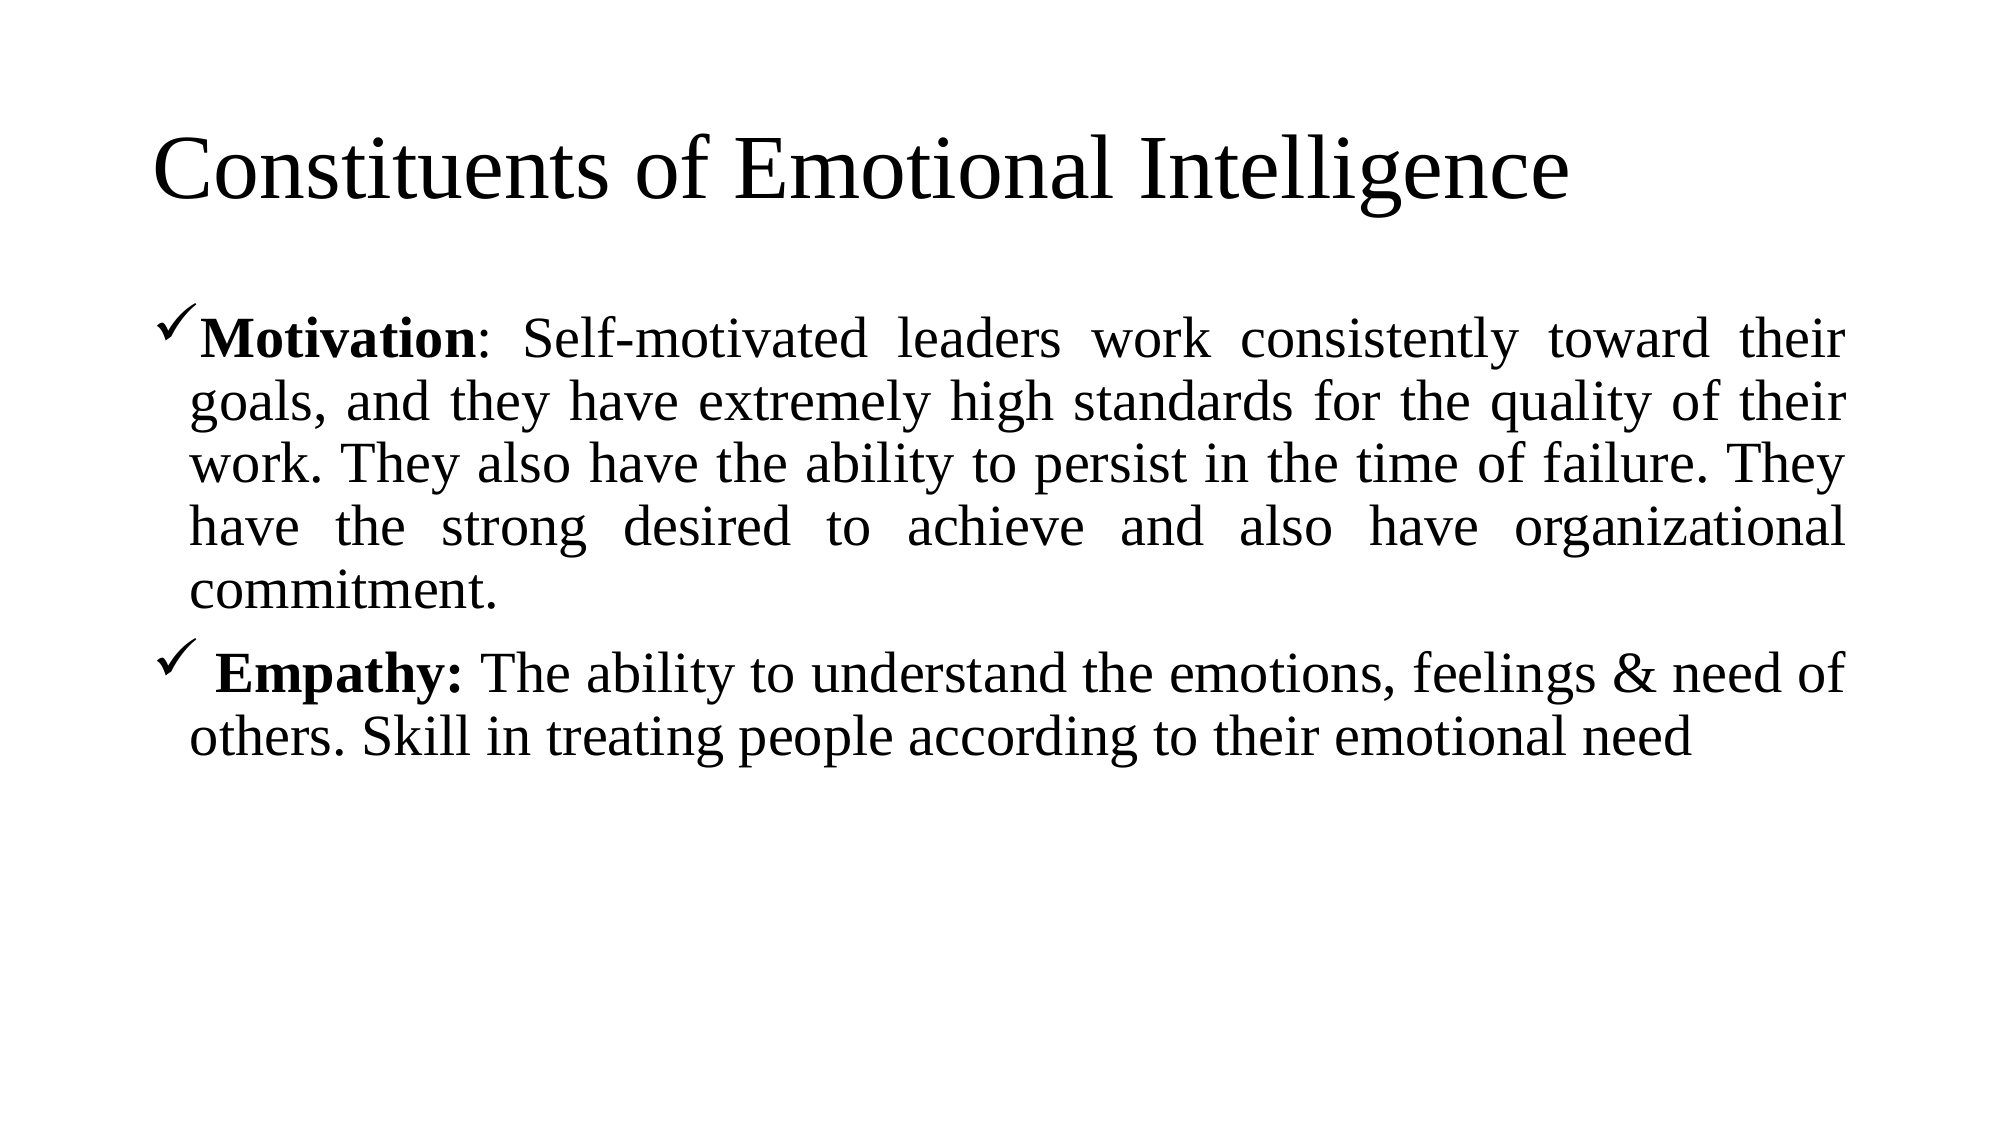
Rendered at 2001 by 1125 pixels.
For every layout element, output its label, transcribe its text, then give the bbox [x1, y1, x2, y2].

list Motivation: Self-motivated leaders work consistently toward their goals, and they have extremely high standards for the quality of their work. They also have the ability to persist in the time of failure. They have the strong desired to achieve and also have organizational commitment. Empathy: The ability to understand the emotions, feelings & need of others. Skill in treating people according to their emotional need [137, 299, 1863, 1014]
title Constituents of Emotional Intelligence [137, 59, 1863, 278]
